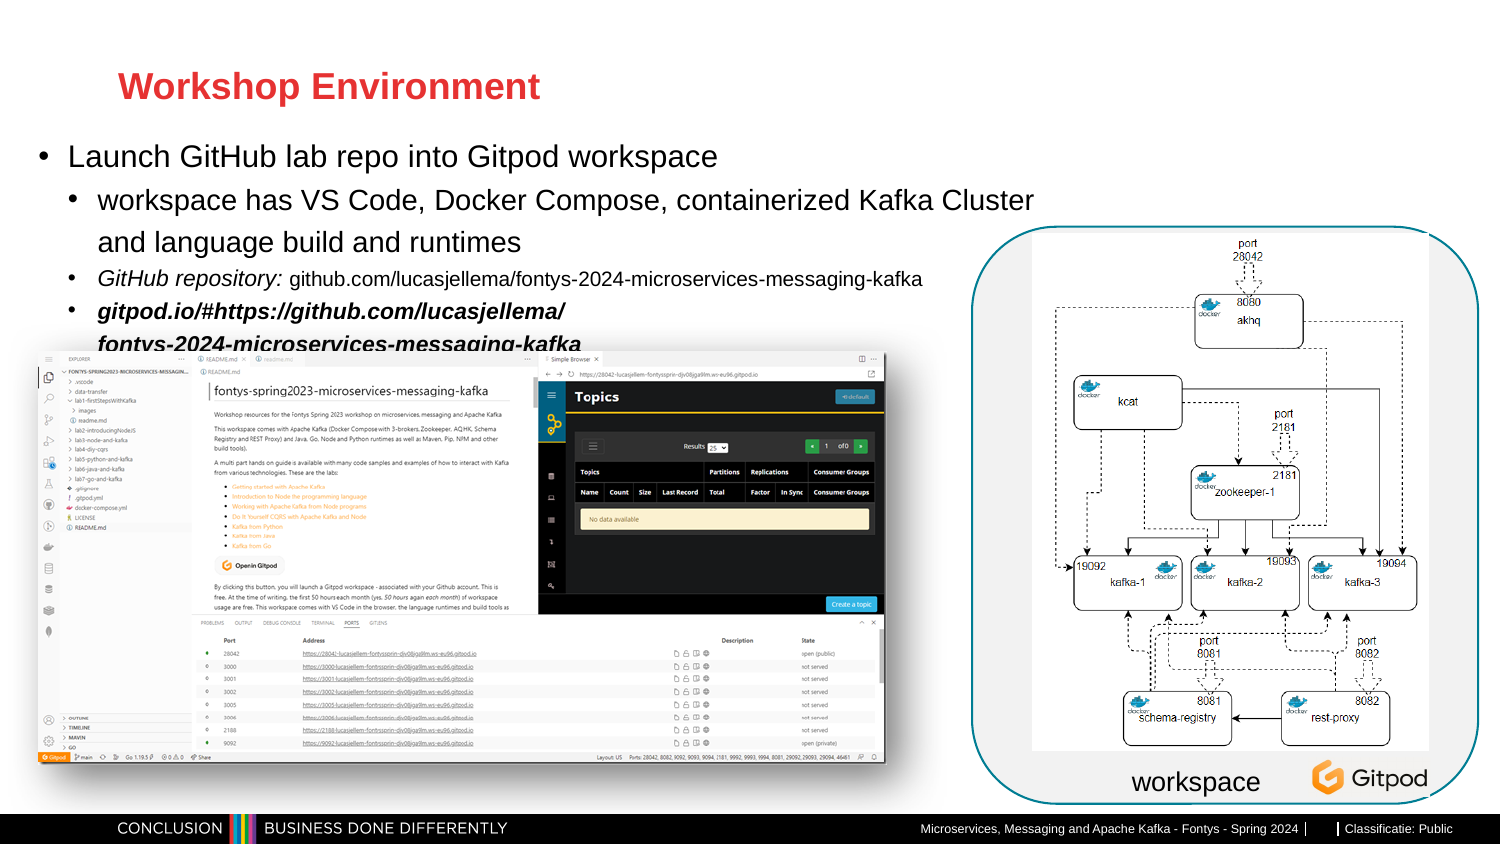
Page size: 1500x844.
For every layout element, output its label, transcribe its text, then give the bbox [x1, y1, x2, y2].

picture [239, 814, 1500, 844]
text_box workspace [1131, 764, 1261, 798]
title Workshop Environment [118, 47, 1205, 130]
picture [38, 351, 887, 765]
list Launch GitHub lab repo into Gitpod workspace workspace has VS Code, Docker Compose, containerized Kafka Cluster and language build and runtimes GitHub repository: github.com/lucasjellema/fontys-2024-microservices-messaging-kafka gitpod.io/#https://github.com/lucasjellema/ fontys-2024-microservices-messaging-kafka [38, 129, 1125, 750]
footer Microservices, Messaging and Apache Kafka - Fontys - Spring 2024 [814, 820, 1299, 839]
text_box [971, 225, 1480, 805]
picture [1032, 233, 1429, 751]
picture [0, 814, 236, 844]
picture [1308, 757, 1431, 797]
